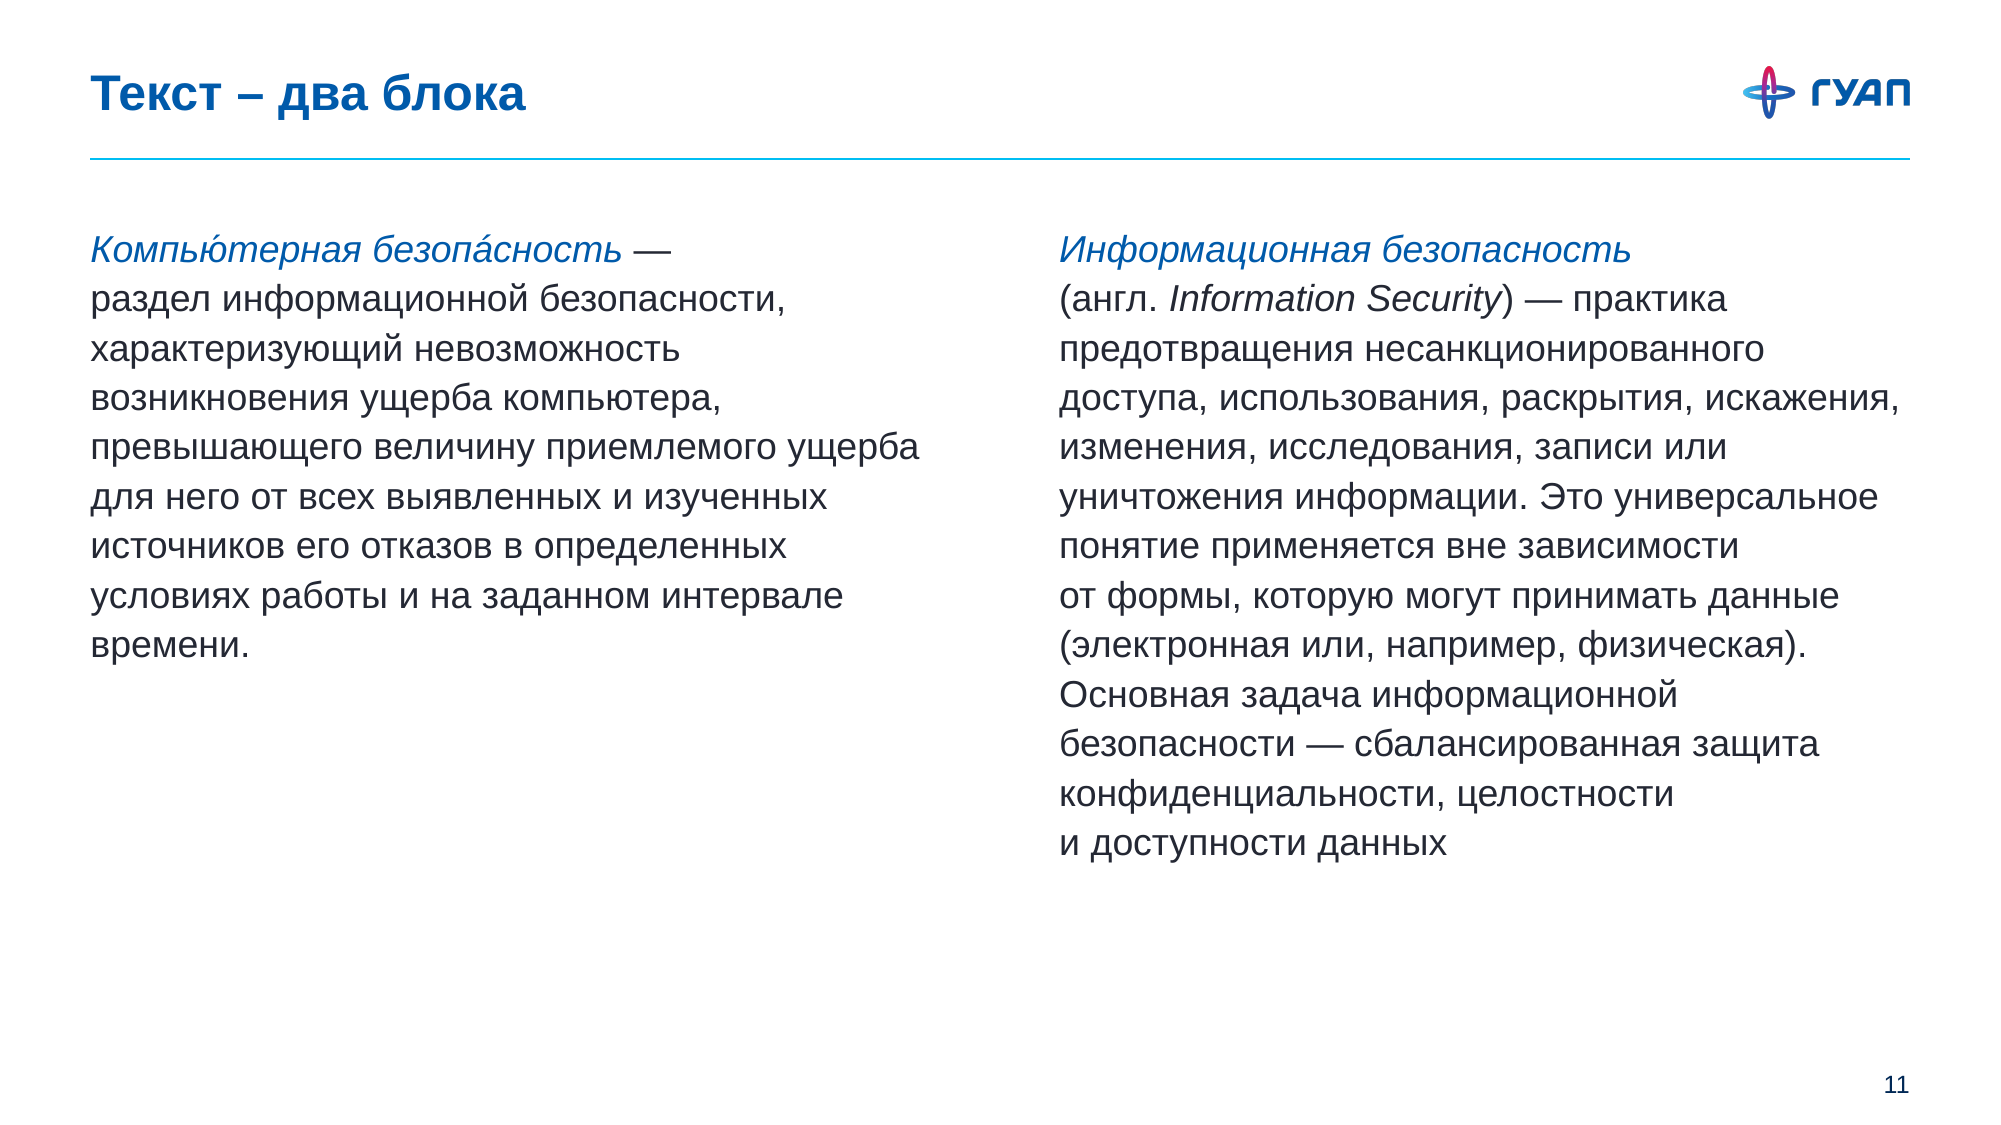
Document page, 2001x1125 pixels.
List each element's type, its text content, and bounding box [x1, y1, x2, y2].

title Текст – два блока [90, 66, 1667, 122]
picture [1743, 66, 1910, 119]
list Информационная безопасность (англ. Information Security) — практика предотвращения несанкционированного доступа, использования, раскрытия, искажения, изменения, исследования, записи или уничтожения информации. Это универсальное понятие применяется вне зависимости от формы, которую могут принимать данные (электронная или, например, физическая). Основная задача информационной безопасности — сбалансированная защита конфиденциальности, целостности и доступности данных [1059, 220, 1910, 1047]
list Компью́терная безопáсность — раздел информационной безопасности, характеризующий невозможность возникновения ущерба компьютера, превышающего величину приемлемого ущерба для него от всех выявленных и изученных источников его отказов в определенных условиях работы и на заданном интервале времени. [90, 220, 941, 1047]
